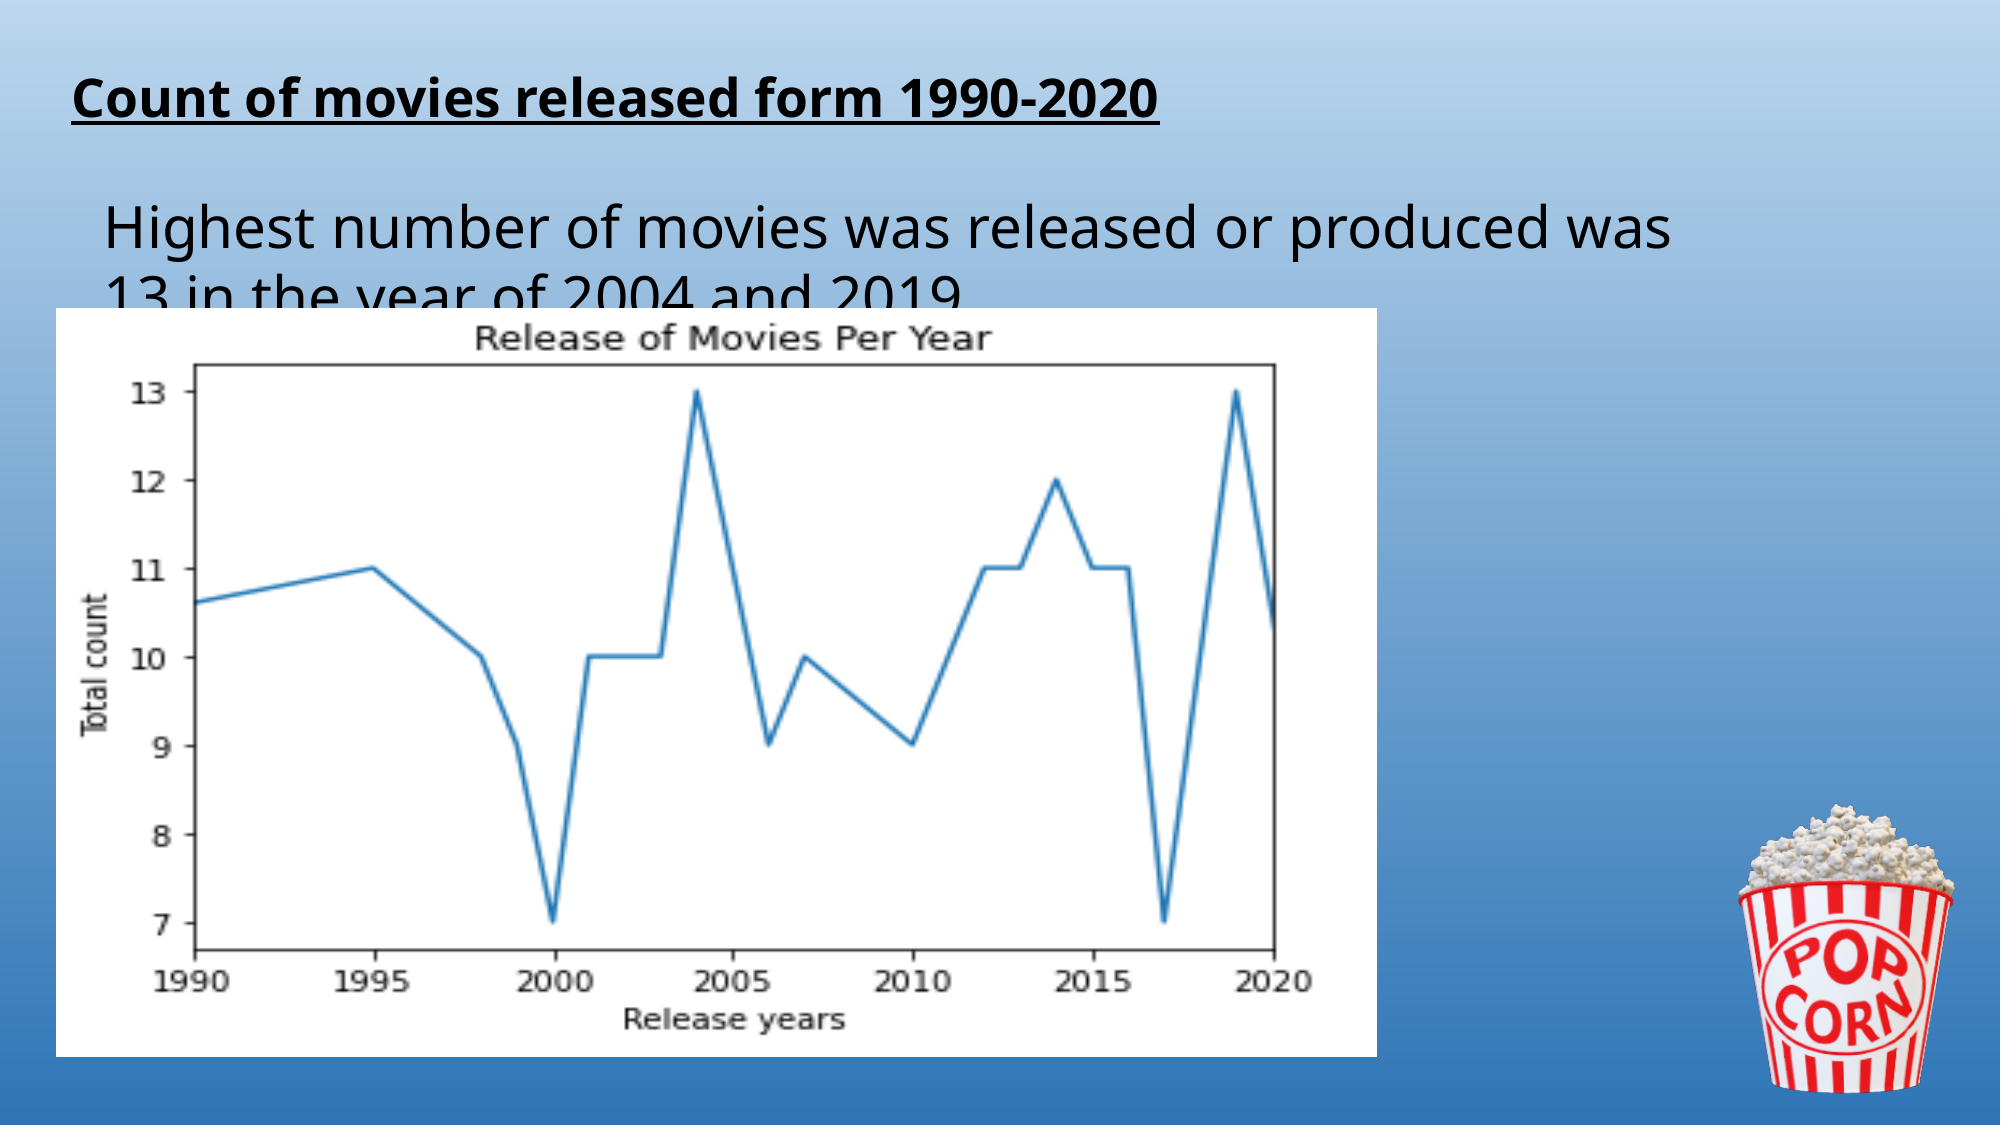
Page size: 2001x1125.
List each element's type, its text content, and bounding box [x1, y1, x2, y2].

picture [56, 308, 1377, 1057]
title Count of movies released form 1990-2020 [56, 39, 1225, 161]
picture [1713, 786, 1979, 1099]
text_box Highest number of movies was released or produced was 13 in the year of 2004 and 2019 [89, 182, 1748, 338]
